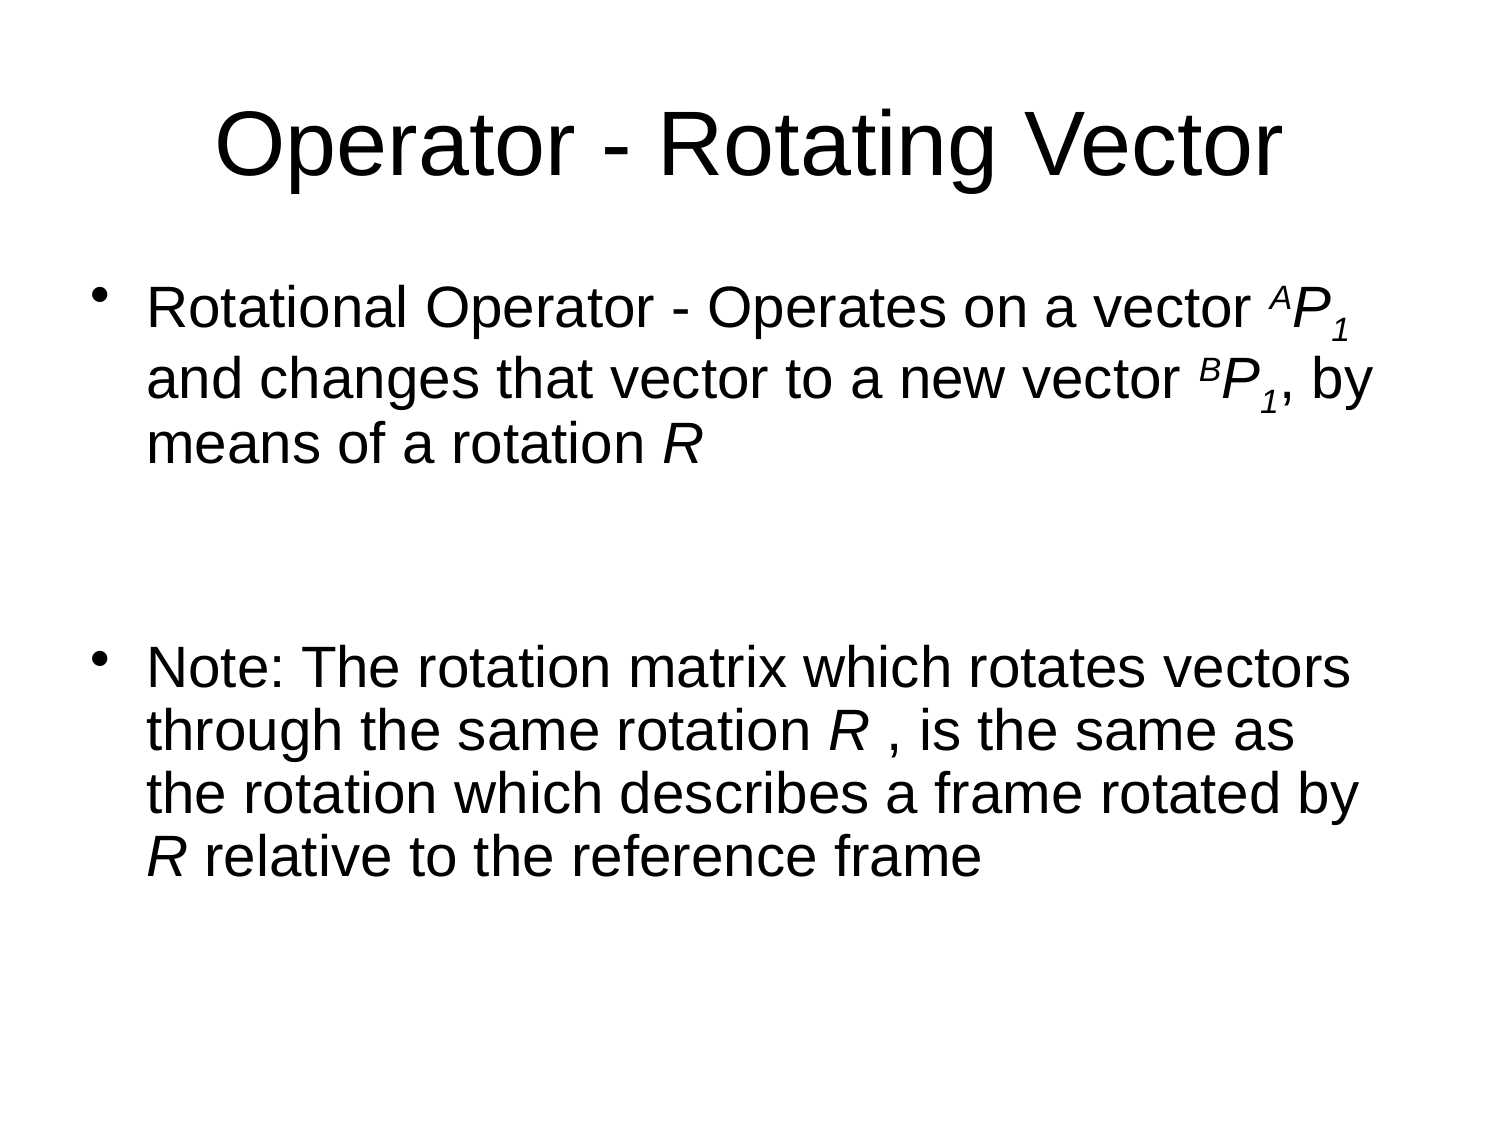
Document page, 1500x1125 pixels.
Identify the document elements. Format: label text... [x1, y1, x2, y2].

list Rotational Operator - Operates on a vector AP1 and changes that vector to a new vector BP1, by means of a rotation R Note: The rotation matrix which rotates vectors through the same rotation R , is the same as the rotation which describes a frame rotated by R relative to the reference frame [74, 262, 1401, 901]
title Operator - Rotating Vector [74, 44, 1426, 233]
